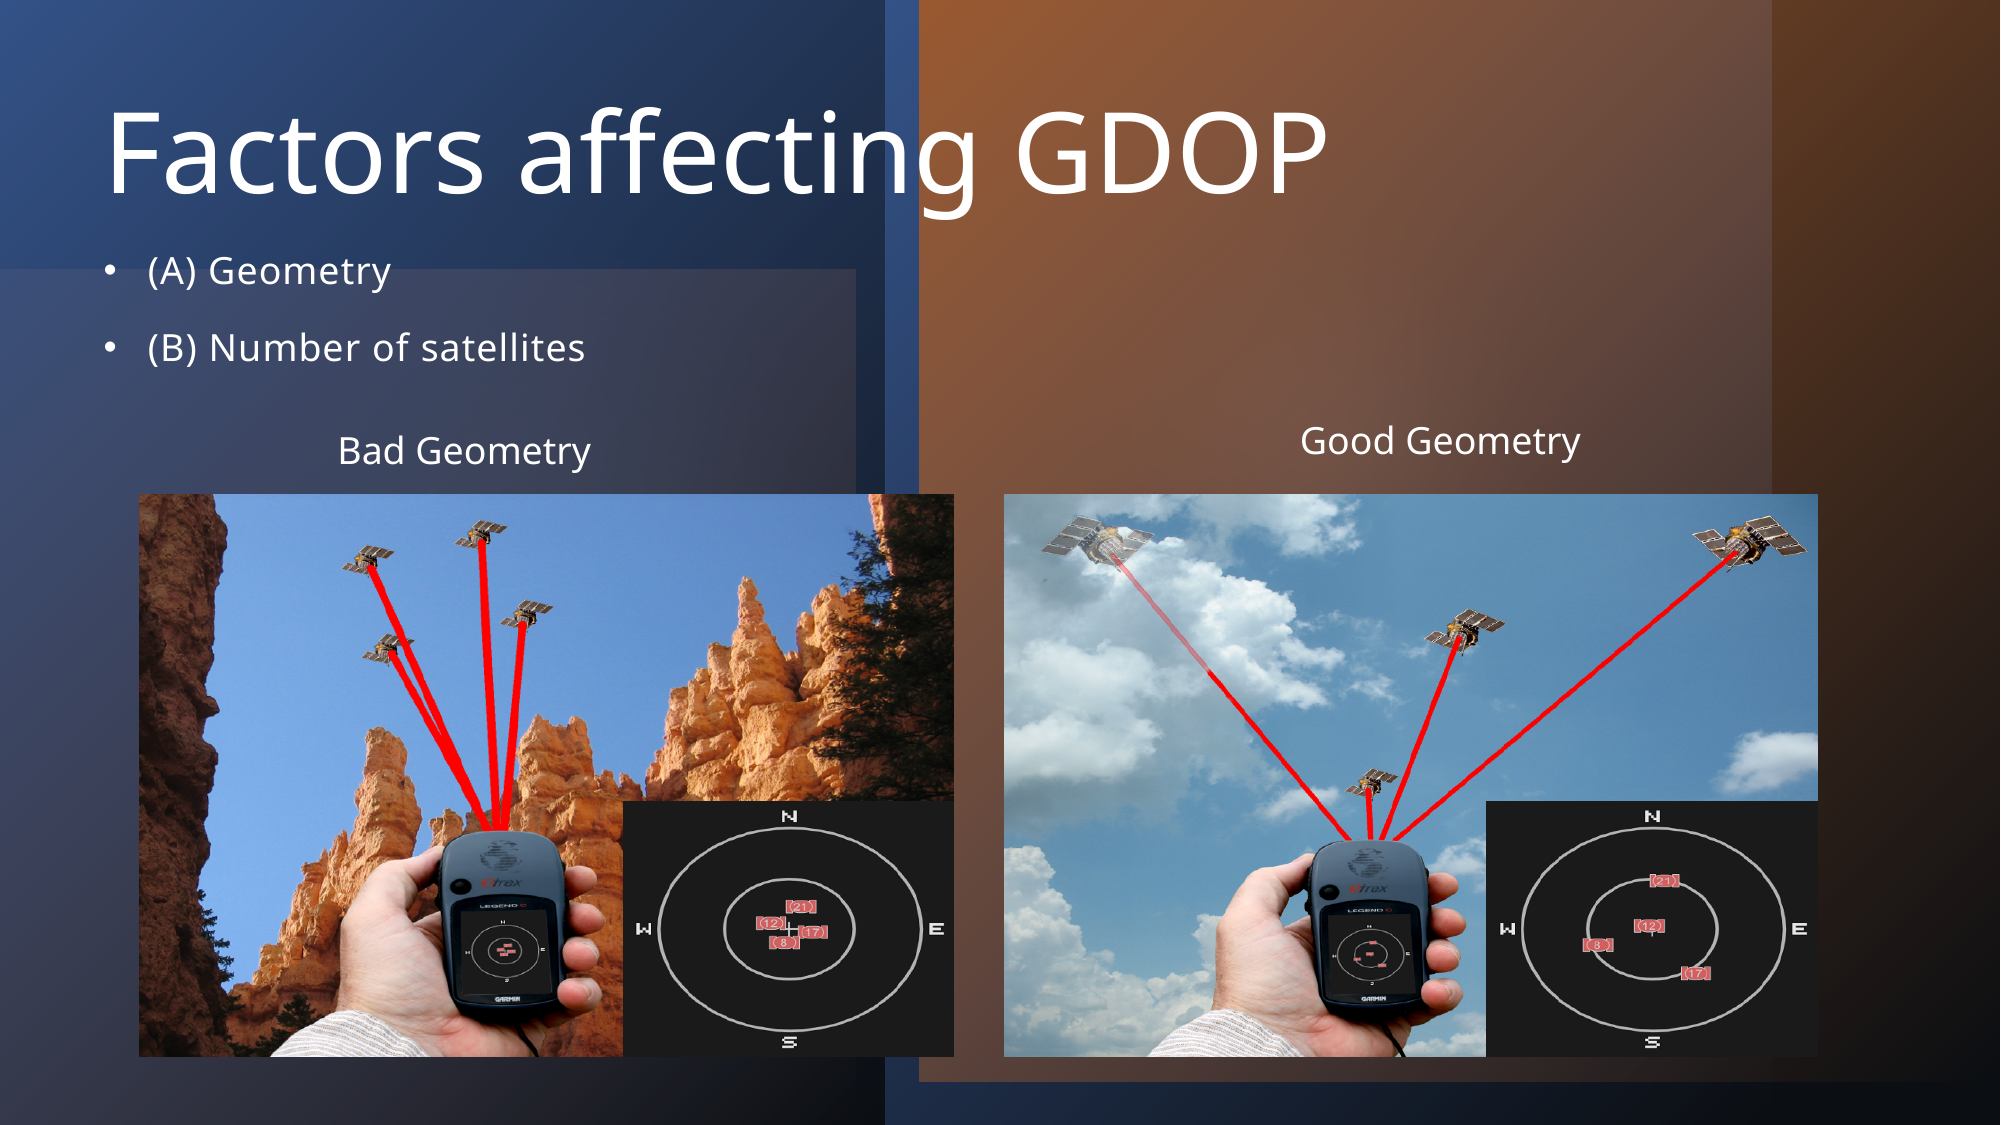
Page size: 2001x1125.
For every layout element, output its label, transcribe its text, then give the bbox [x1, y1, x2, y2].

text_box Bad Geometry [322, 419, 607, 480]
list (A) Geometry (B) Number of satellites [88, 227, 1910, 1035]
title Factors affecting GDOP [88, 88, 1910, 227]
picture [1003, 494, 1818, 1058]
picture [139, 494, 954, 1058]
text_box Good Geometry [1285, 409, 1597, 470]
